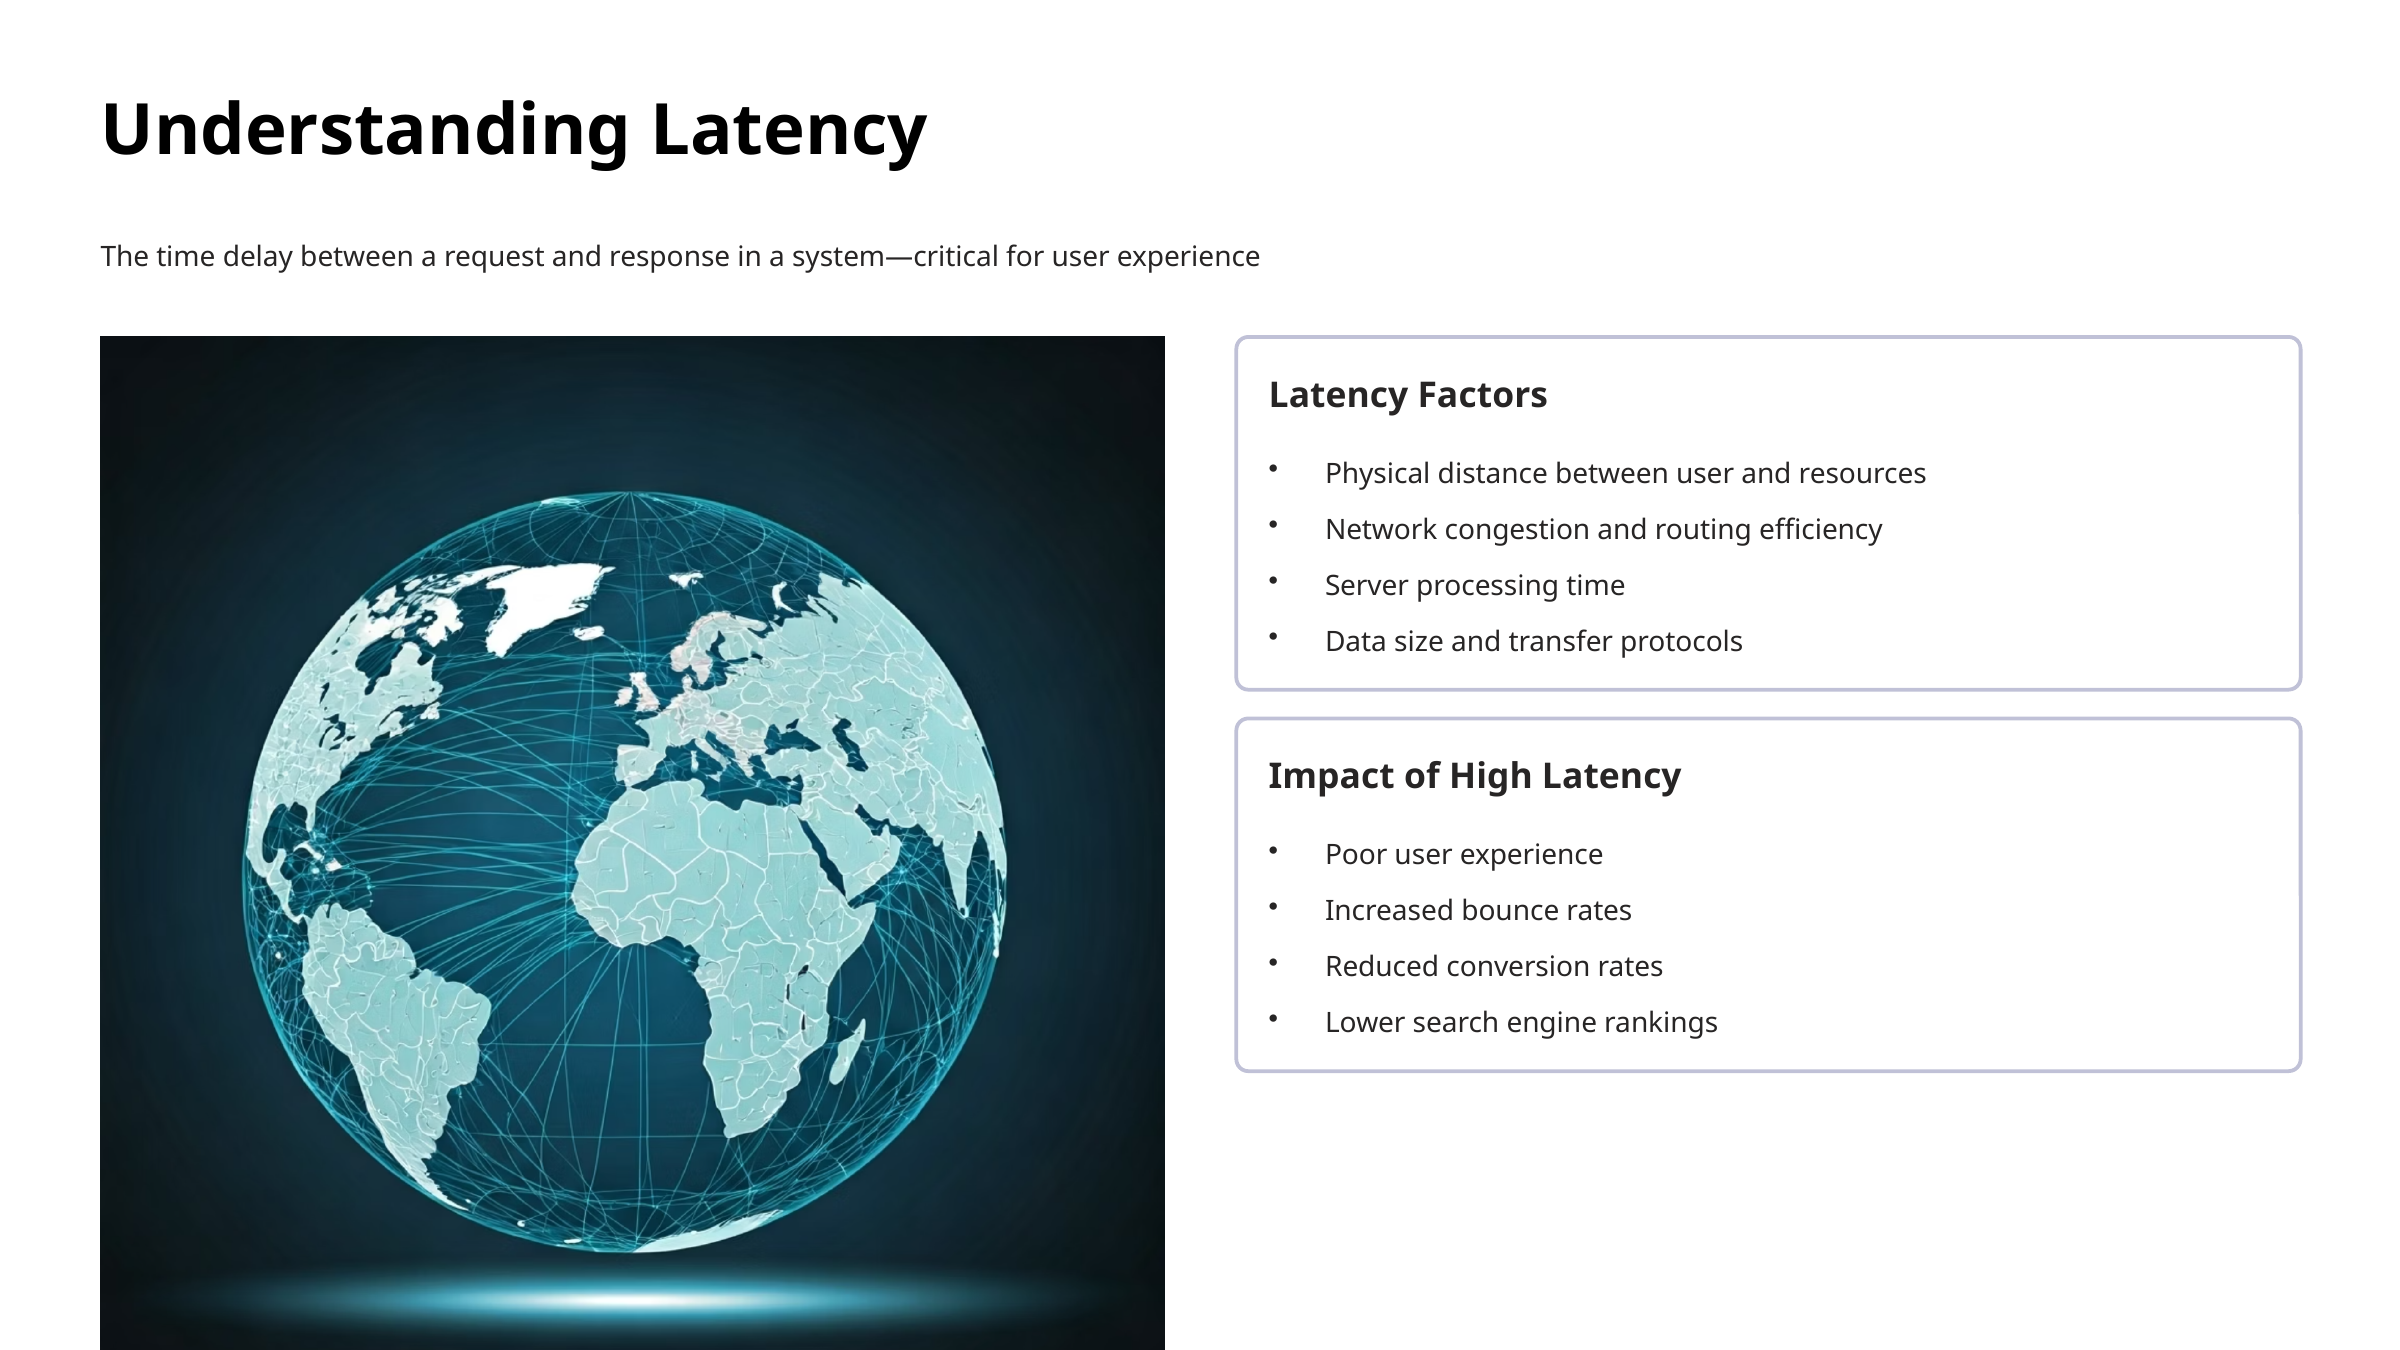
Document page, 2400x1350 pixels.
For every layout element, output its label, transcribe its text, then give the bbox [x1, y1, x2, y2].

text_box Latency Factors [1268, 369, 1628, 415]
text_box [1236, 336, 2301, 690]
text_box Poor user experience [1268, 824, 2269, 871]
text_box Increased bounce rates [1268, 880, 2269, 927]
text_box Server processing time [1268, 555, 2269, 602]
text_box Impact of High Latency [1268, 750, 1673, 796]
text_box Lower search engine rankings [1268, 992, 2269, 1039]
text_box Understanding Latency [100, 79, 921, 169]
picture [100, 336, 1165, 1350]
text_box The time delay between a request and response in a system—critical for user experience [100, 226, 2300, 273]
text_box Network congestion and routing efficiency [1268, 499, 2269, 546]
text_box Reduced conversion rates [1268, 936, 2269, 983]
text_box [1236, 718, 2301, 1072]
text_box Physical distance between user and resources [1268, 443, 2269, 490]
text_box Data size and transfer protocols [1268, 611, 2269, 658]
